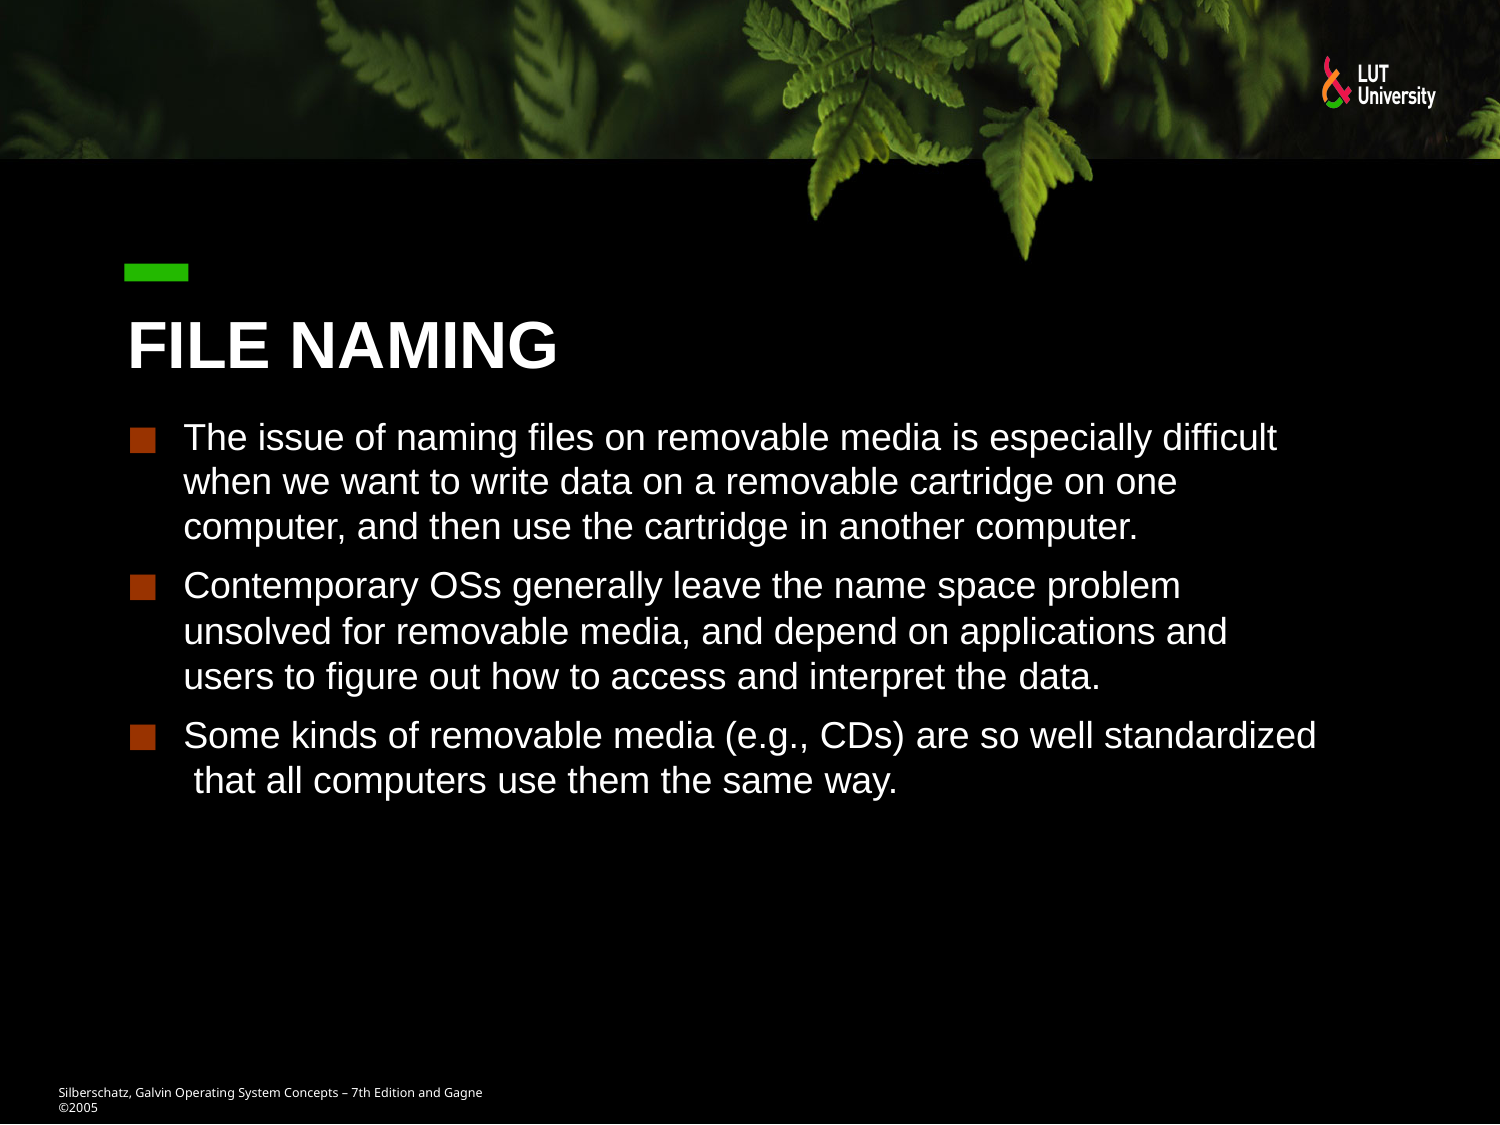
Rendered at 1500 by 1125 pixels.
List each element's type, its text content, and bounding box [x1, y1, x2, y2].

picture [0, 0, 1500, 1124]
text_box The issue of naming files on removable media is especially difficult when we want to write data on a removable cartridge on one computer, and then use the cartridge in another computer. Contemporary OSs generally leave the name space problem unsolved for removable media, and depend on applications and users to figure out how to access and interpret the data. Some kinds of removable media (e.g., CDs) are so well standardized that all computers use them the same way. [125, 412, 1328, 802]
text_box Silberschatz, Galvin Operating System Concepts – 7th Edition and Gagne ©2005 [43, 1077, 525, 1123]
title File Naming [125, 299, 779, 412]
